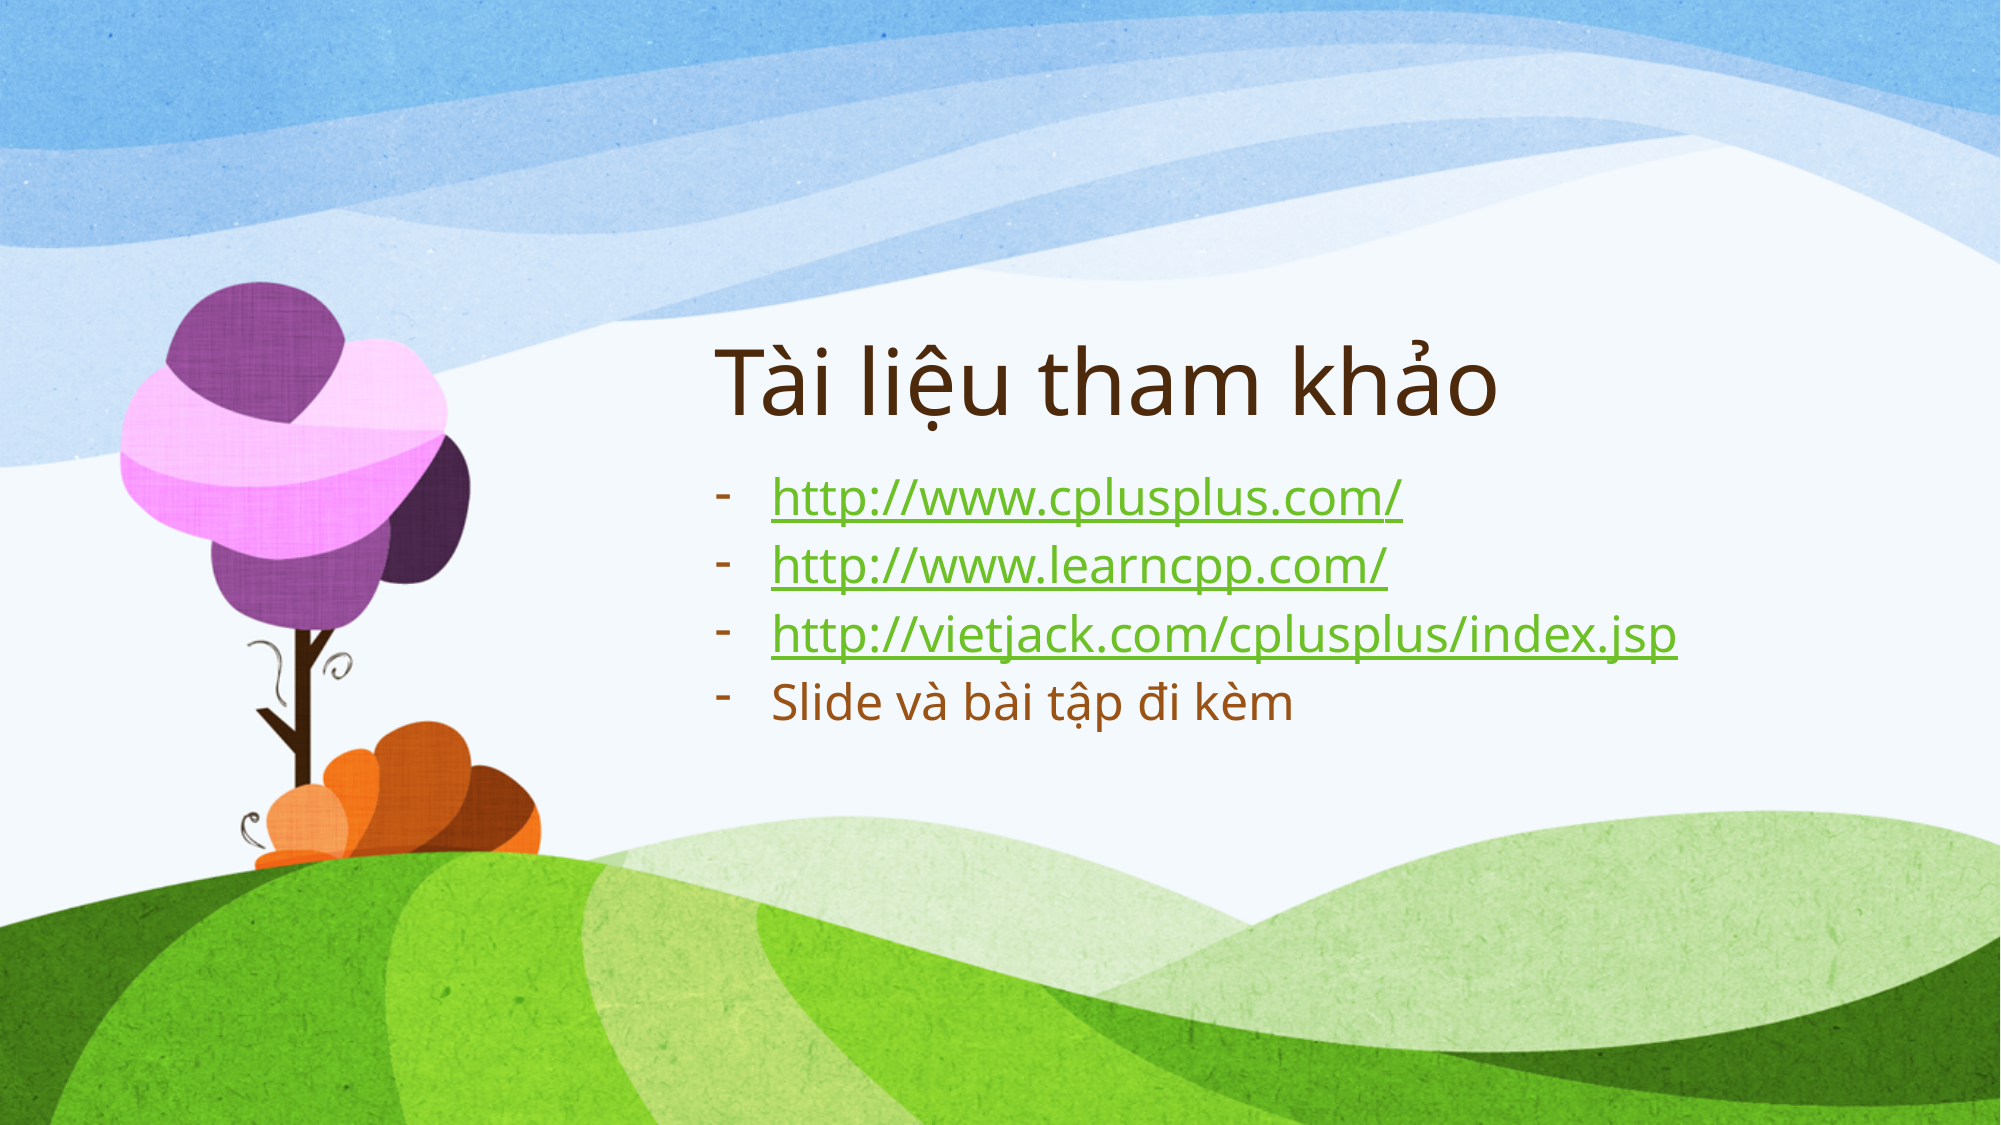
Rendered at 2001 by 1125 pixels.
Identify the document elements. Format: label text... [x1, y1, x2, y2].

picture [0, 0, 2001, 1125]
title Tài liệu tham khảo [699, 299, 1825, 443]
list http://www.cplusplus.com/ http://www.learncpp.com/ http://vietjack.com/cplusplus/index.jsp Slide và bài tập đi kèm [699, 457, 1825, 759]
